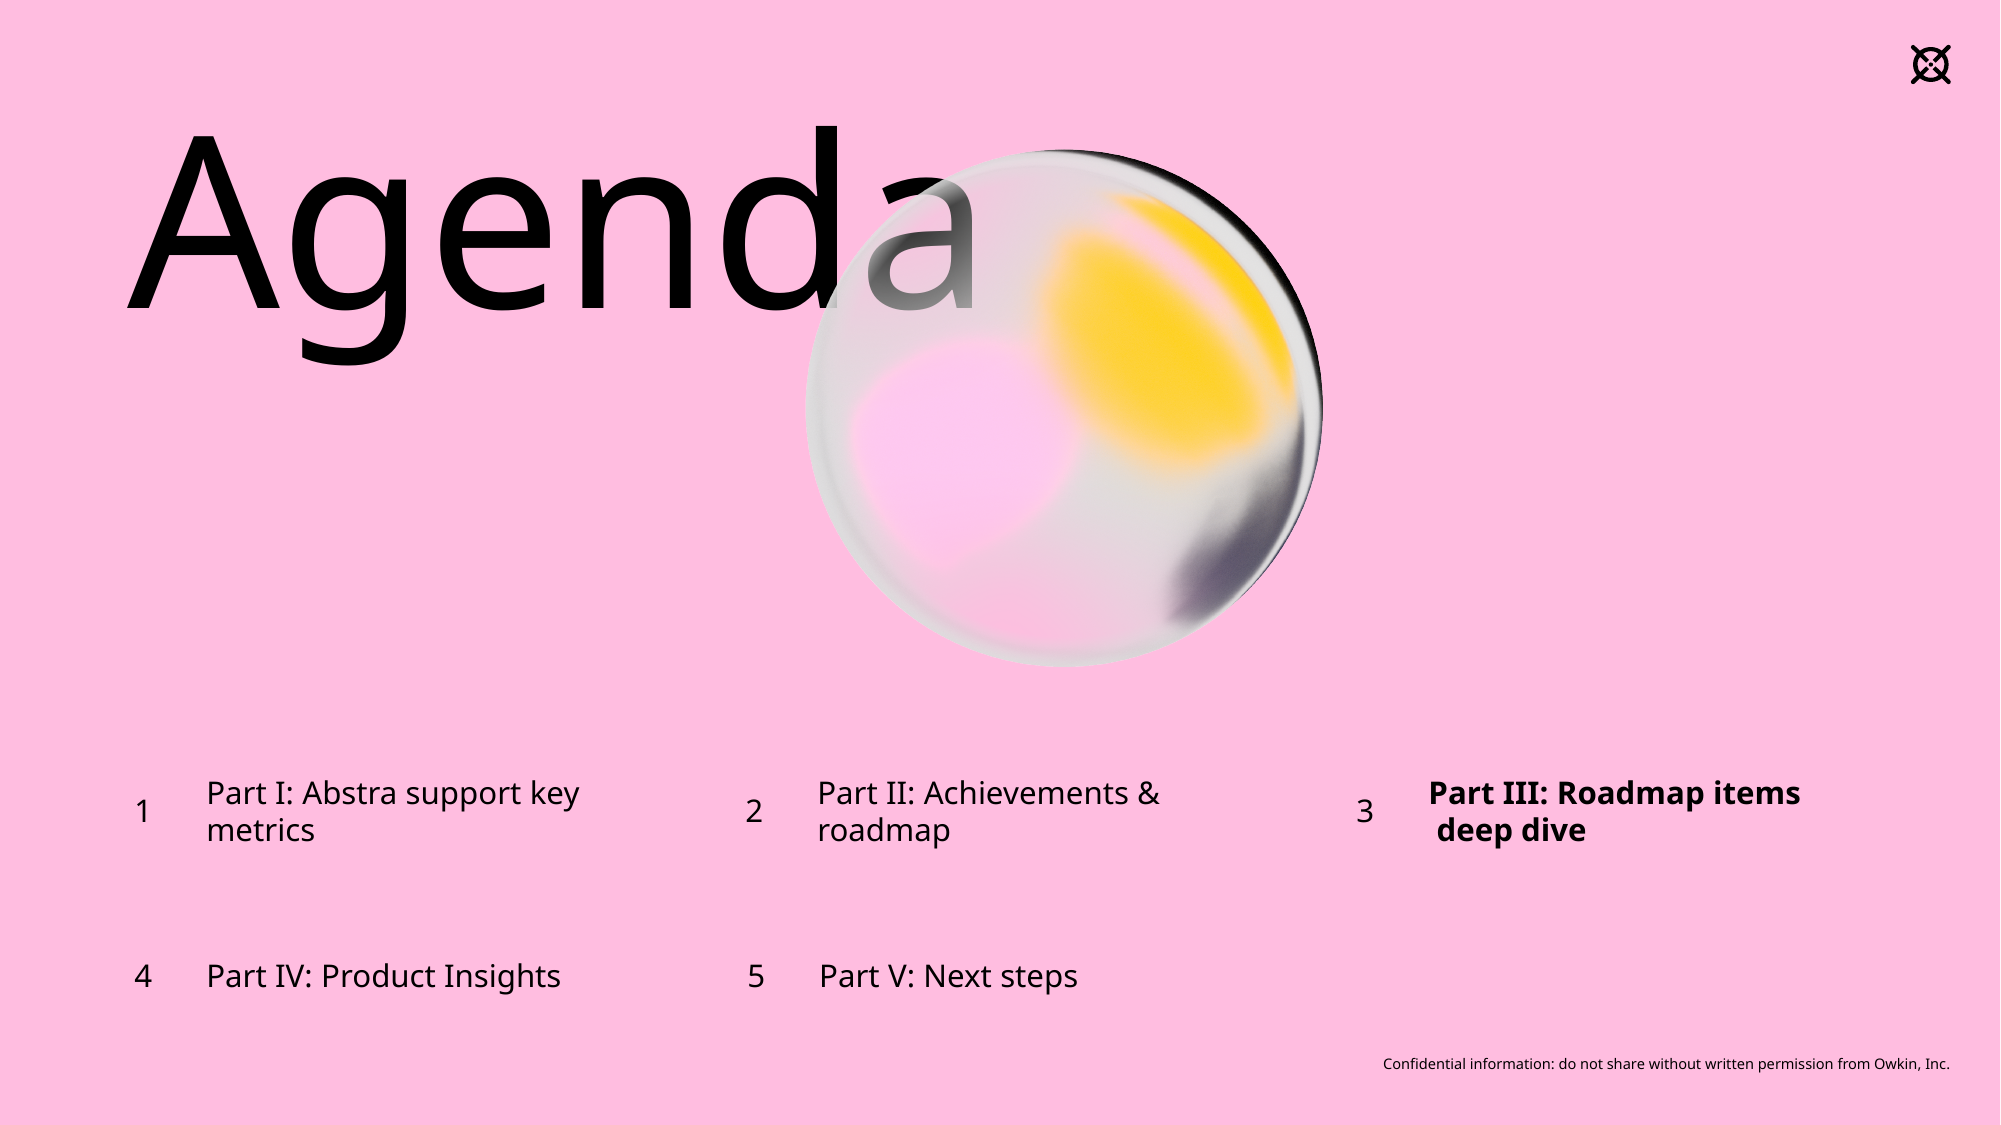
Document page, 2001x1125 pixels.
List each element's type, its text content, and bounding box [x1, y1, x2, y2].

subtitle 1 [94, 780, 193, 841]
picture [802, 148, 1325, 671]
subtitle Part III: Roadmap items deep dive [1428, 780, 1864, 841]
subtitle 2 [705, 780, 804, 841]
subtitle 5 [707, 945, 806, 1006]
subtitle Part V: Next steps [819, 945, 1255, 1006]
subtitle Part I: Abstra support key metrics [206, 780, 642, 841]
subtitle 4 [94, 945, 193, 1006]
title Agenda [127, 124, 1835, 413]
subtitle Part II: Achievements & roadmap [817, 780, 1279, 841]
subtitle 3 [1316, 780, 1415, 841]
subtitle Part IV: Product Insights [206, 945, 642, 1006]
